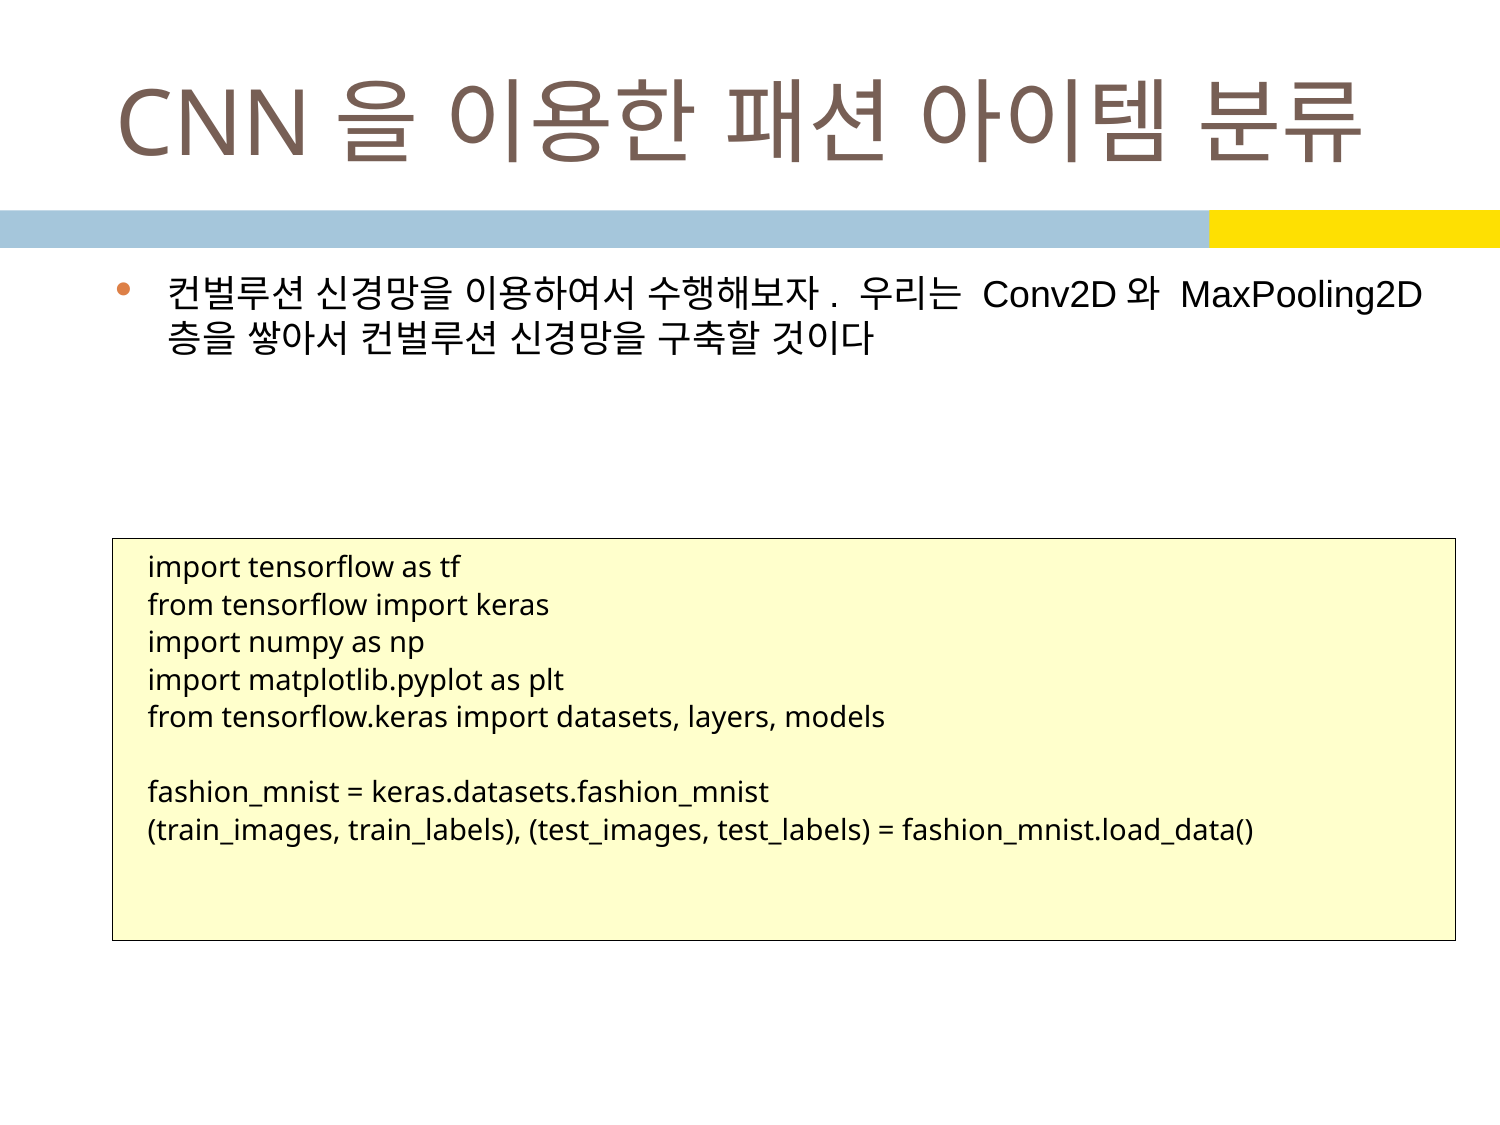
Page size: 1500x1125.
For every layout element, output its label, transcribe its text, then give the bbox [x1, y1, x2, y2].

text_box import tensorflow as tf from tensorflow import keras import numpy as np import matplotlib.pyplot as plt from tensorflow.keras import datasets, layers, models fashion_mnist = keras.datasets.fashion_mnist (train_images, train_labels), (test_images, test_labels) = fashion_mnist.load_data() [112, 538, 1456, 941]
list 컨벌루션 신경망을 이용하여서 수행해보자. 우리는 Conv2D와 MaxPooling2D 층을 쌓아서 컨벌루션 신경망을 구축할 것이다 [100, 262, 1438, 1000]
title CNN을 이용한 패션 아이템 분류 [100, 37, 1438, 200]
